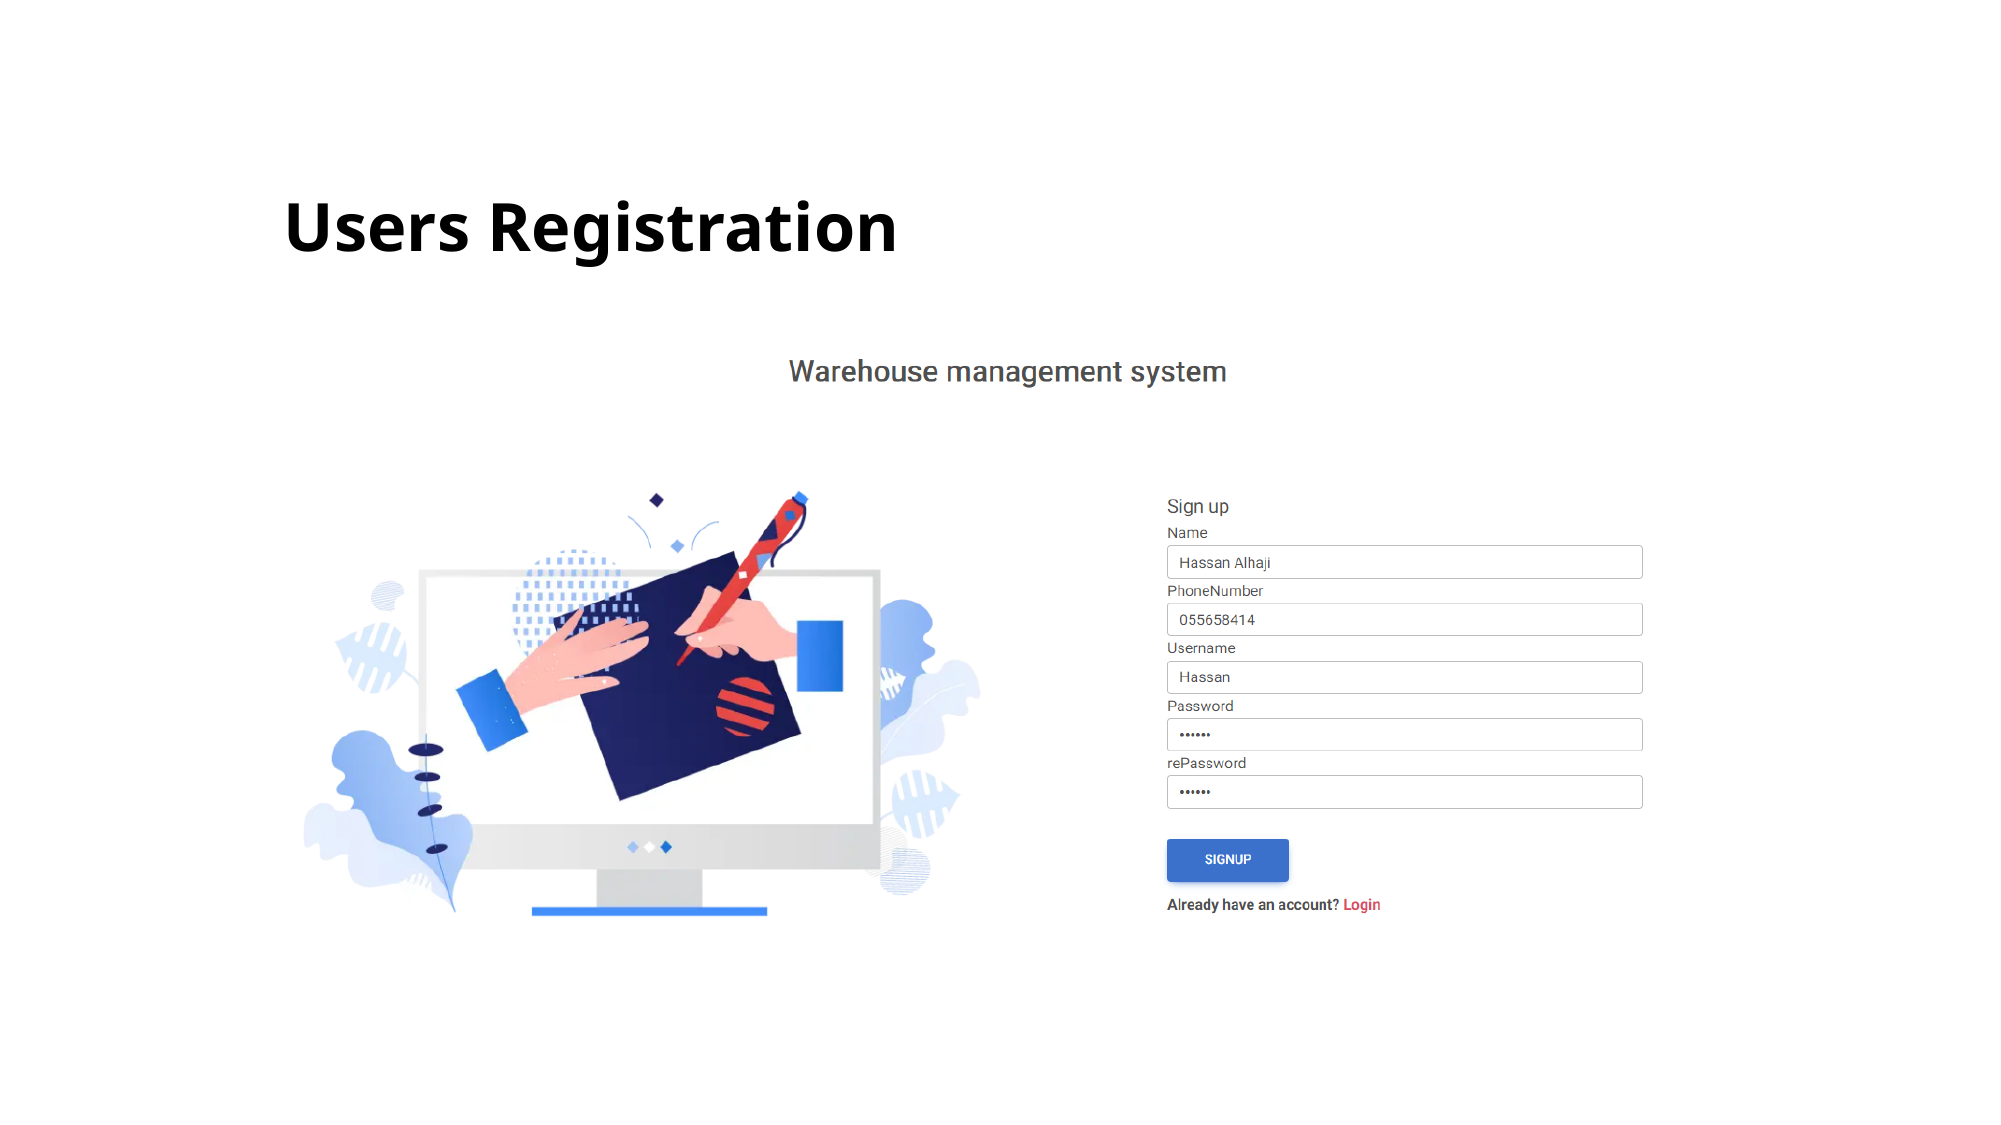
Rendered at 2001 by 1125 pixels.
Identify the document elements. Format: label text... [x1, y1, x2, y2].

title Users Registration [268, 112, 1732, 338]
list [275, 337, 1724, 1017]
